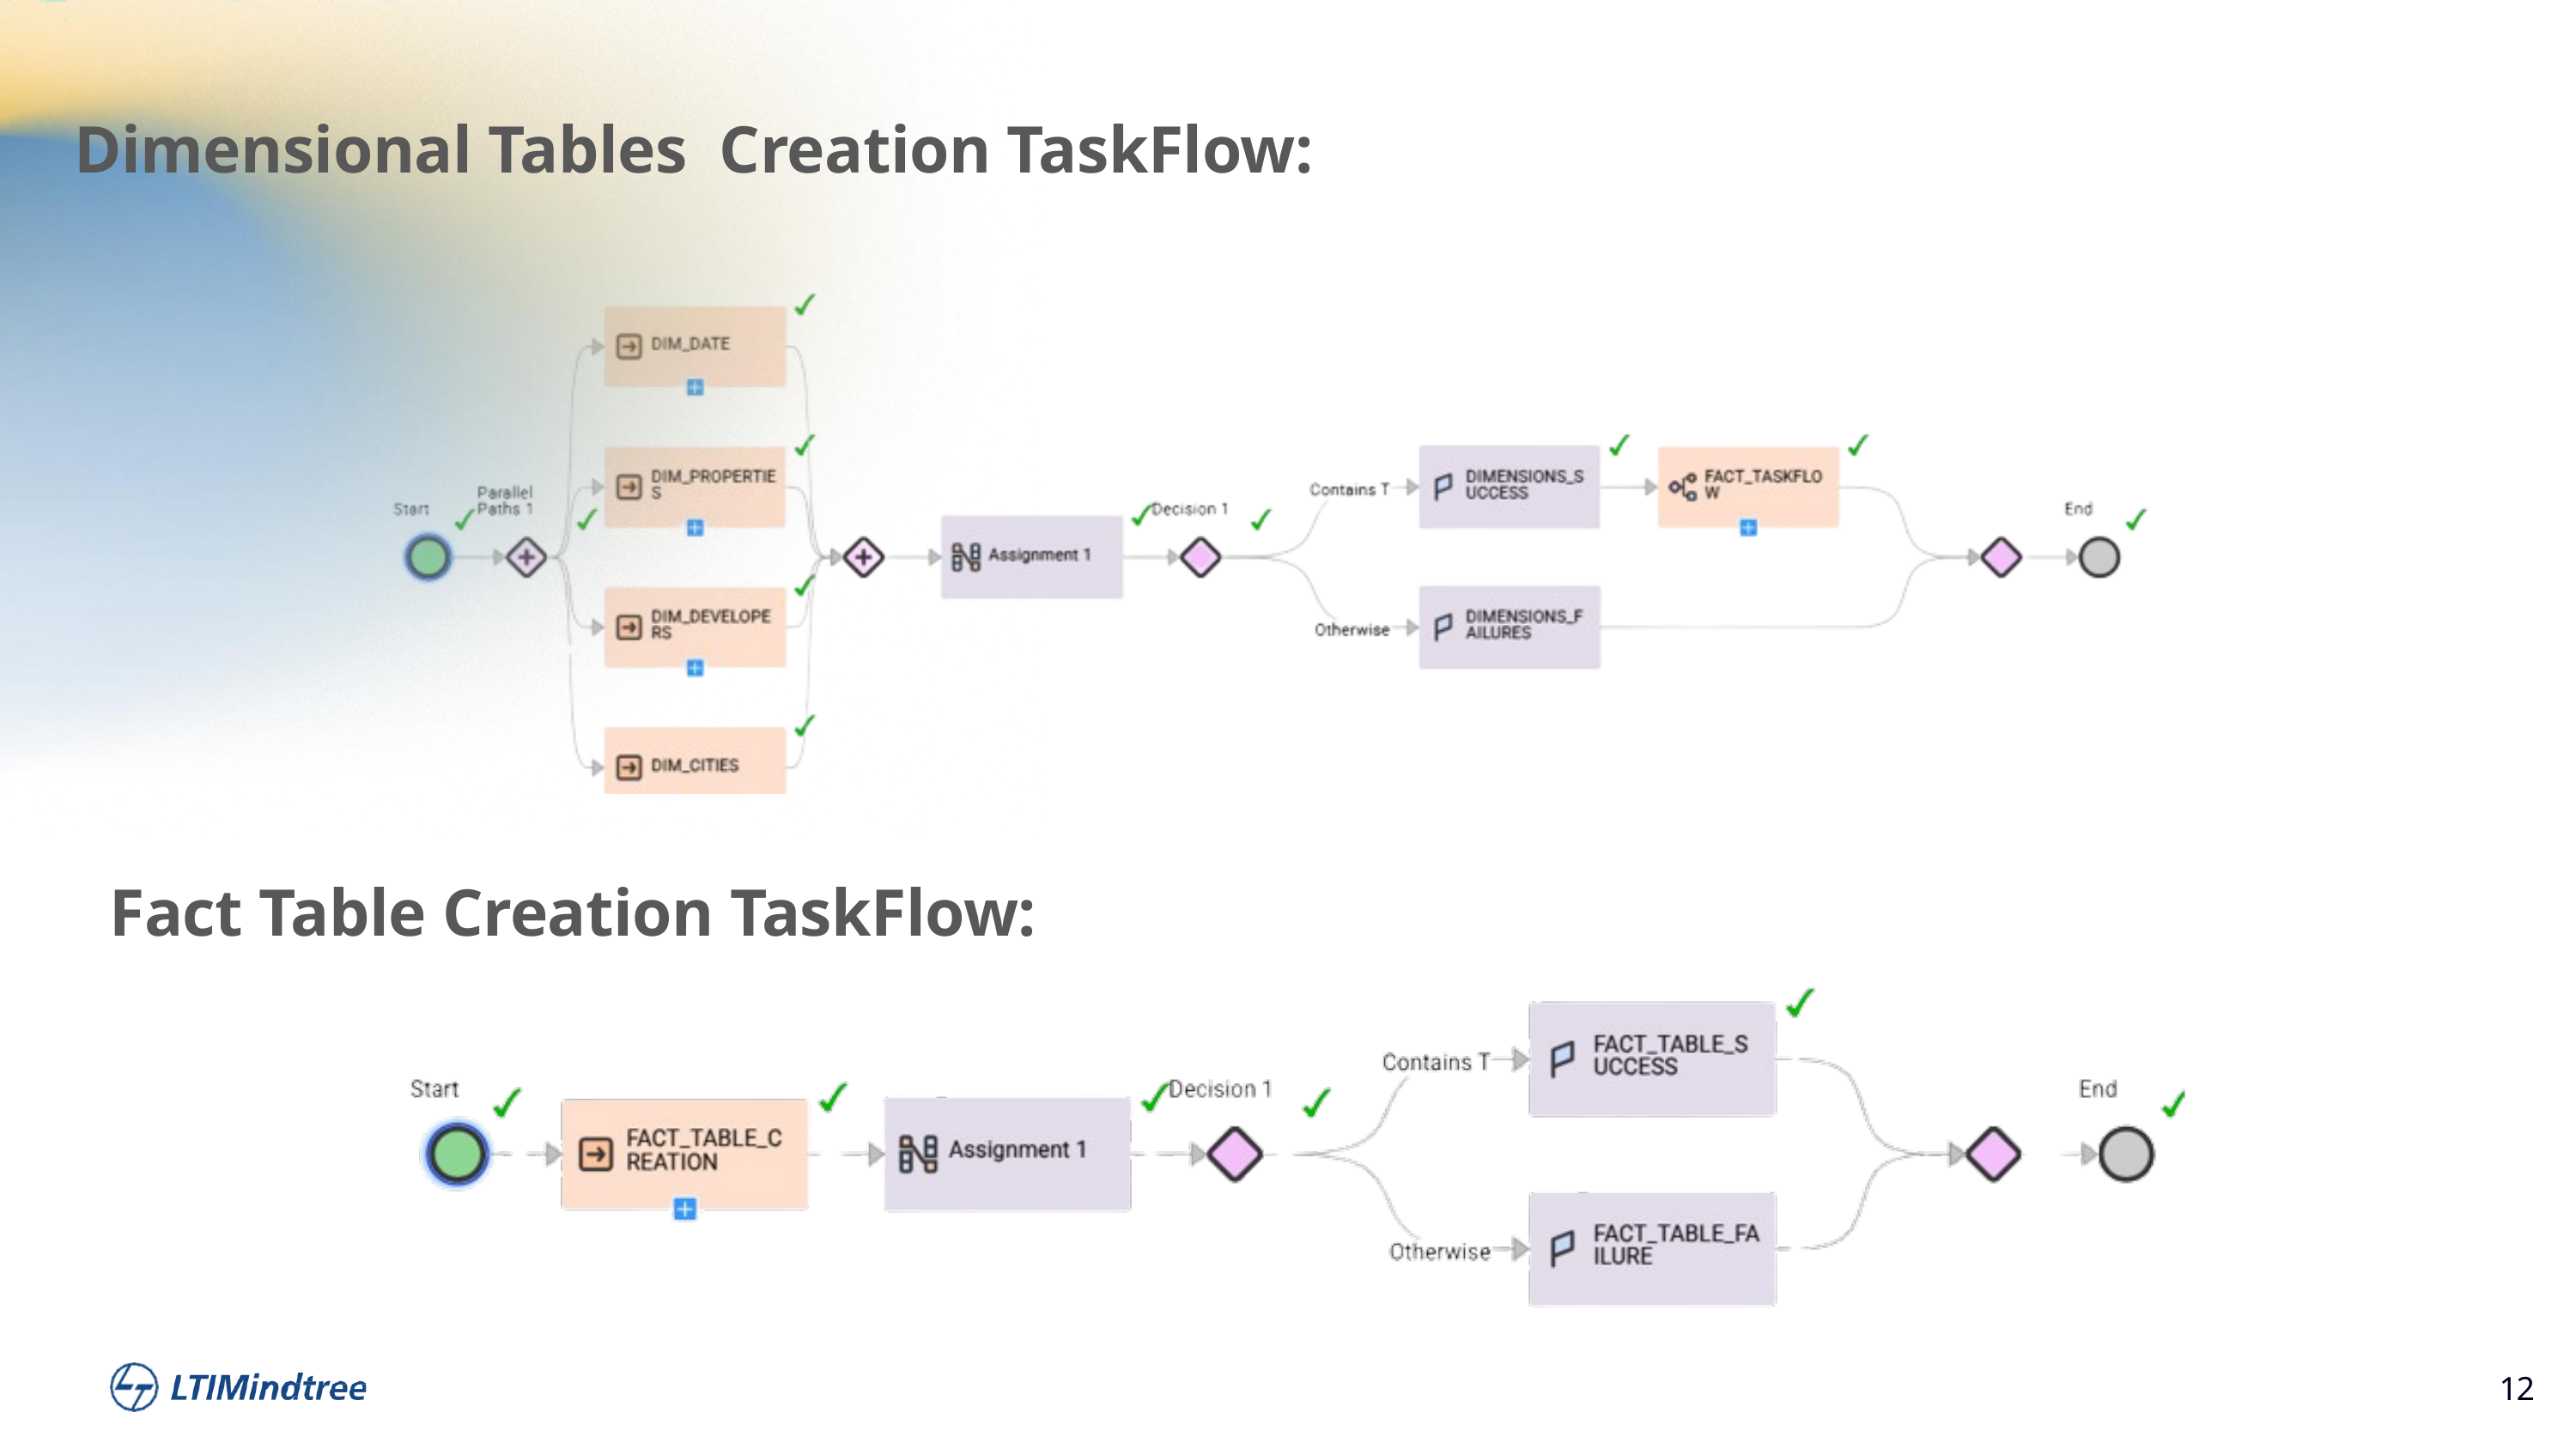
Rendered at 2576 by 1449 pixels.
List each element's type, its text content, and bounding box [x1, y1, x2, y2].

text_box Fact Table Creation TaskFlow: [109, 871, 2467, 949]
text_box [171, 1373, 367, 1401]
text_box 12 [2499, 1373, 2543, 1407]
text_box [109, 1362, 160, 1413]
text_box [1051, 284, 2162, 794]
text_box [0, 0, 1048, 836]
text_box [381, 949, 2195, 1434]
text_box Dimensional Tables Creation TaskFlow: [1051, 108, 2432, 186]
